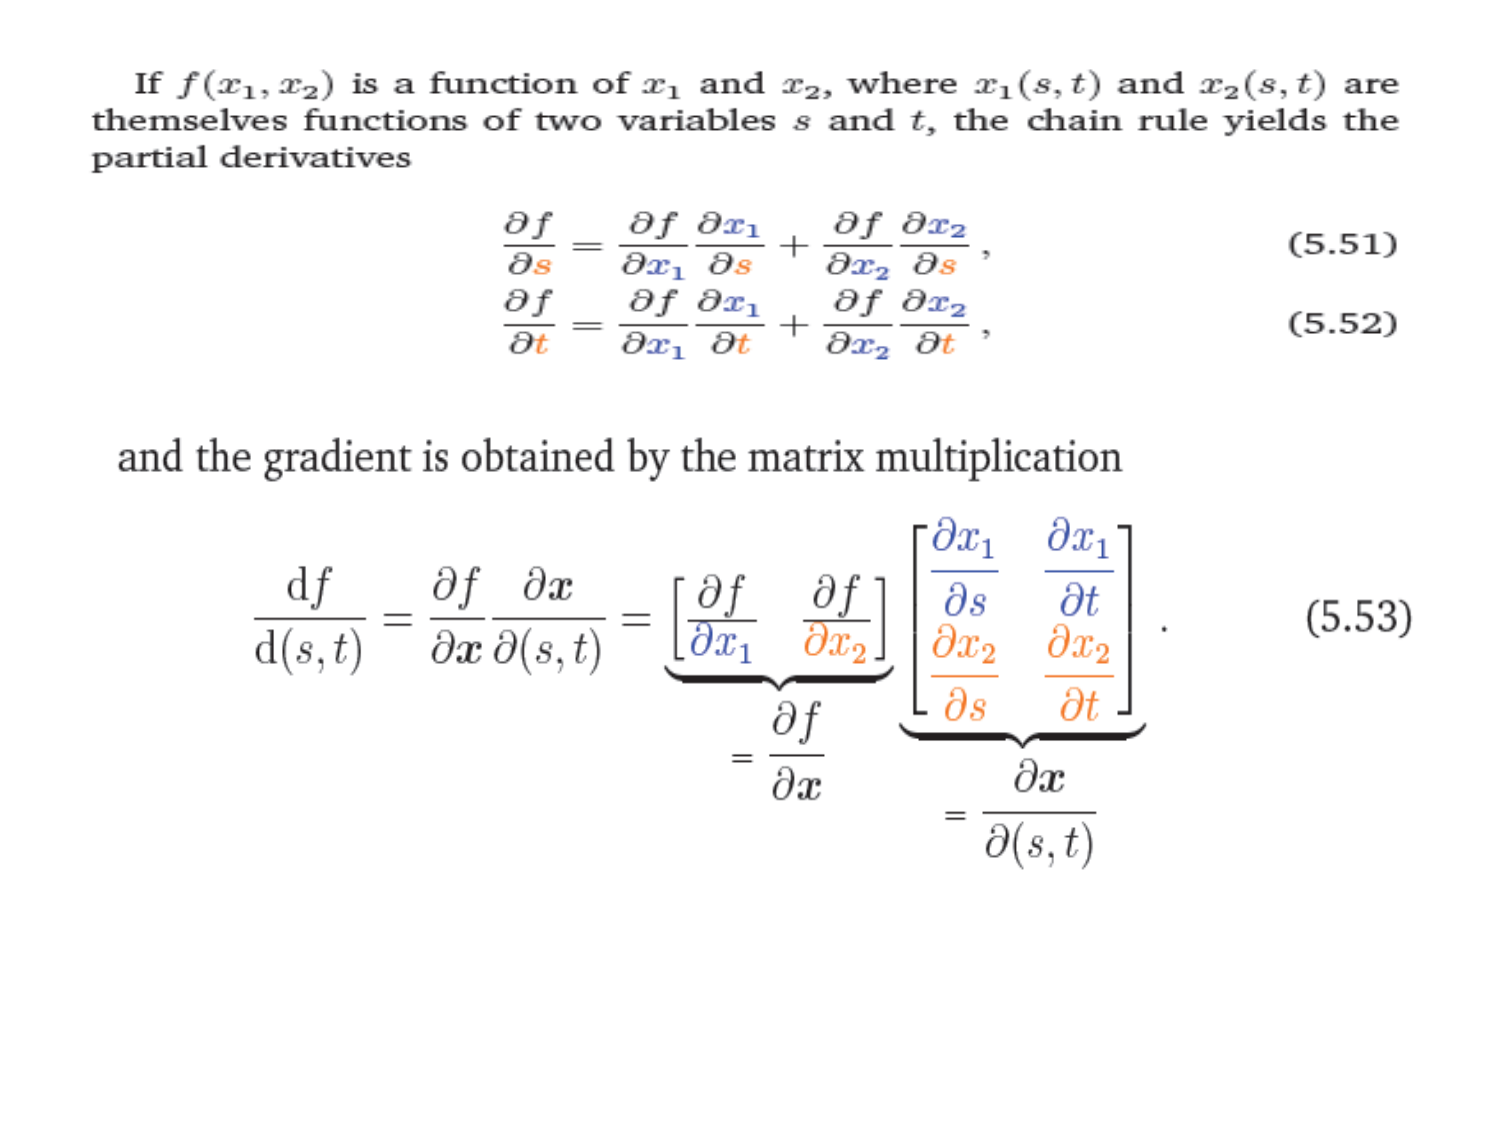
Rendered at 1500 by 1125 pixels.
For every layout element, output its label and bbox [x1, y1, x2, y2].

picture [74, 62, 1426, 388]
picture [74, 412, 1426, 888]
